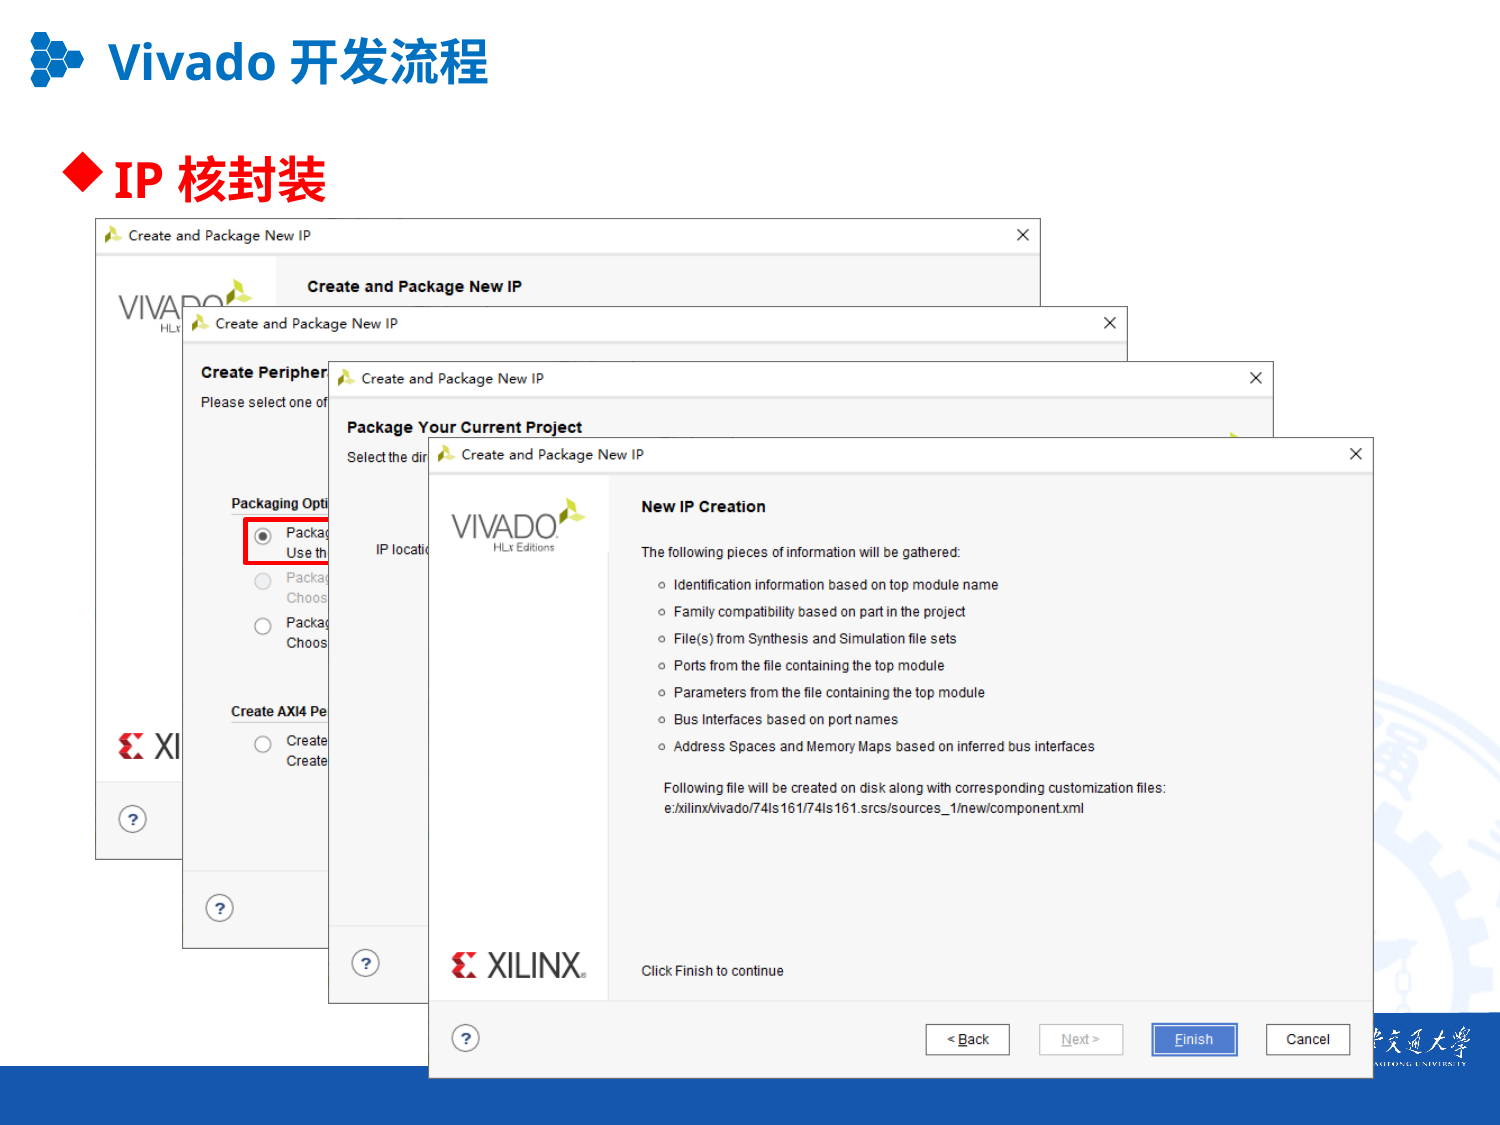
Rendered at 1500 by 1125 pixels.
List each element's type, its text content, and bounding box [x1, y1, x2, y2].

picture [328, 361, 1374, 1080]
text_box Vivado开发流程 [93, 22, 505, 98]
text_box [182, 306, 1128, 949]
text_box IP核封装 [43, 111, 794, 216]
picture [95, 218, 1041, 861]
